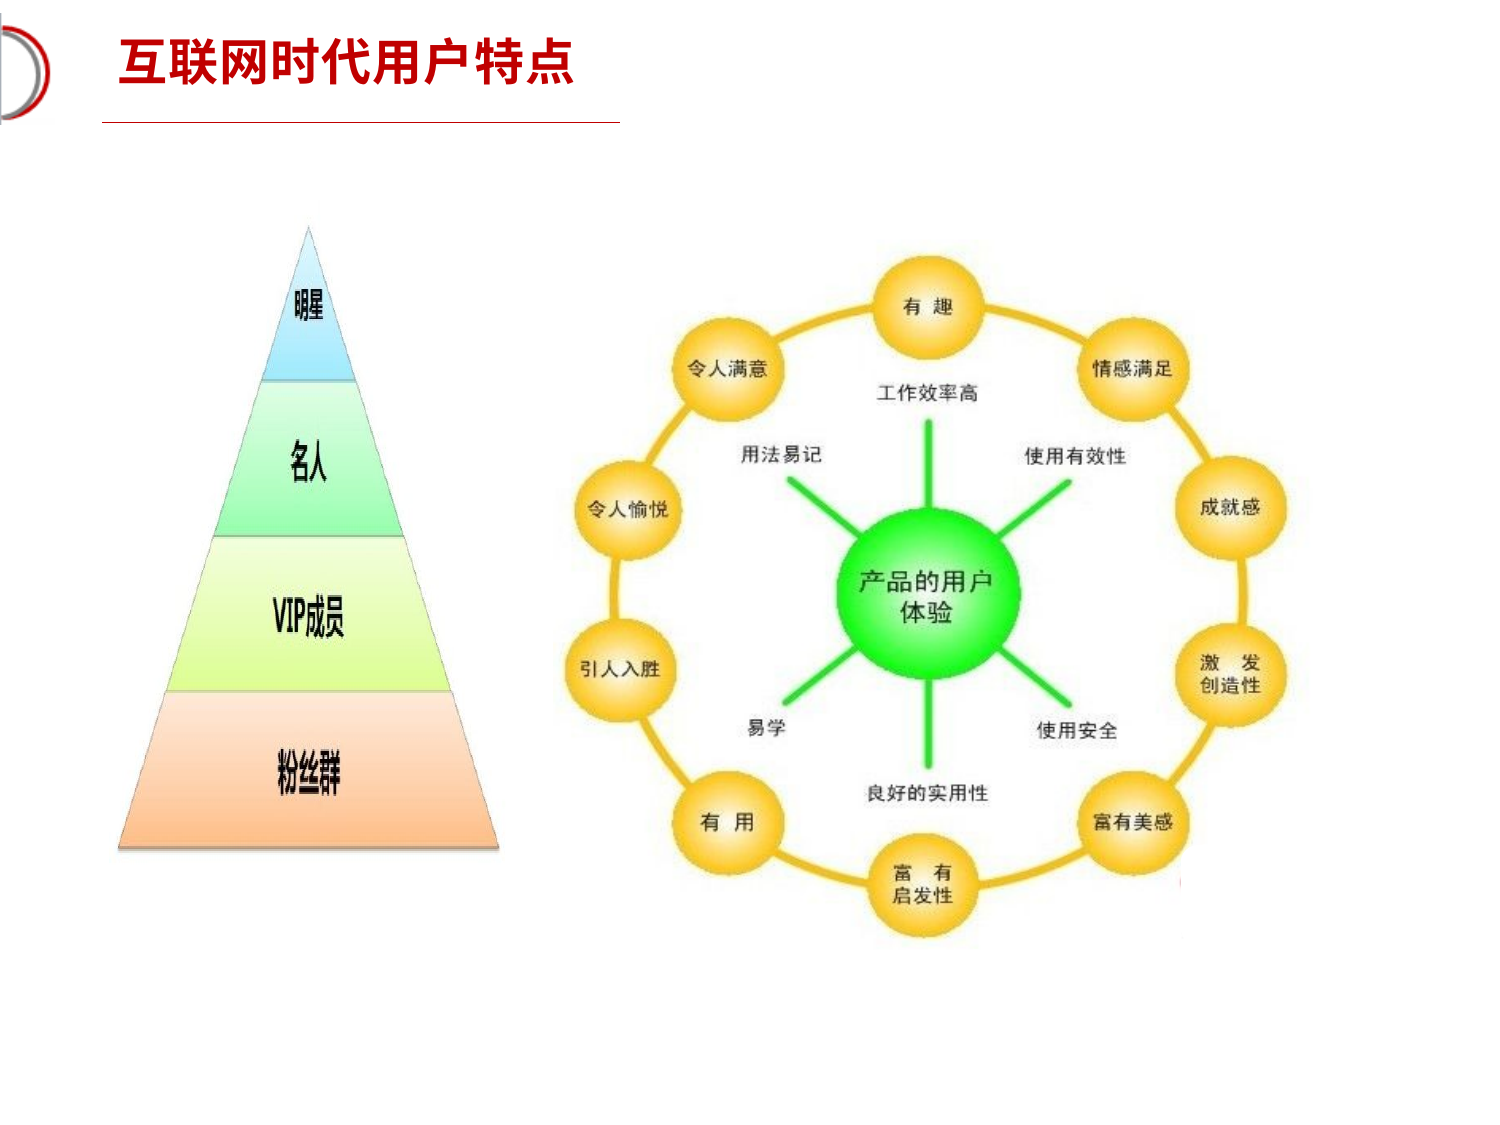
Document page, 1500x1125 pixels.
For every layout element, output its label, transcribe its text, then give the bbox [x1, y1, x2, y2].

picture [0, 13, 55, 125]
picture [88, 160, 1468, 1032]
text_box 互联网时代用户特点 [102, 22, 634, 98]
